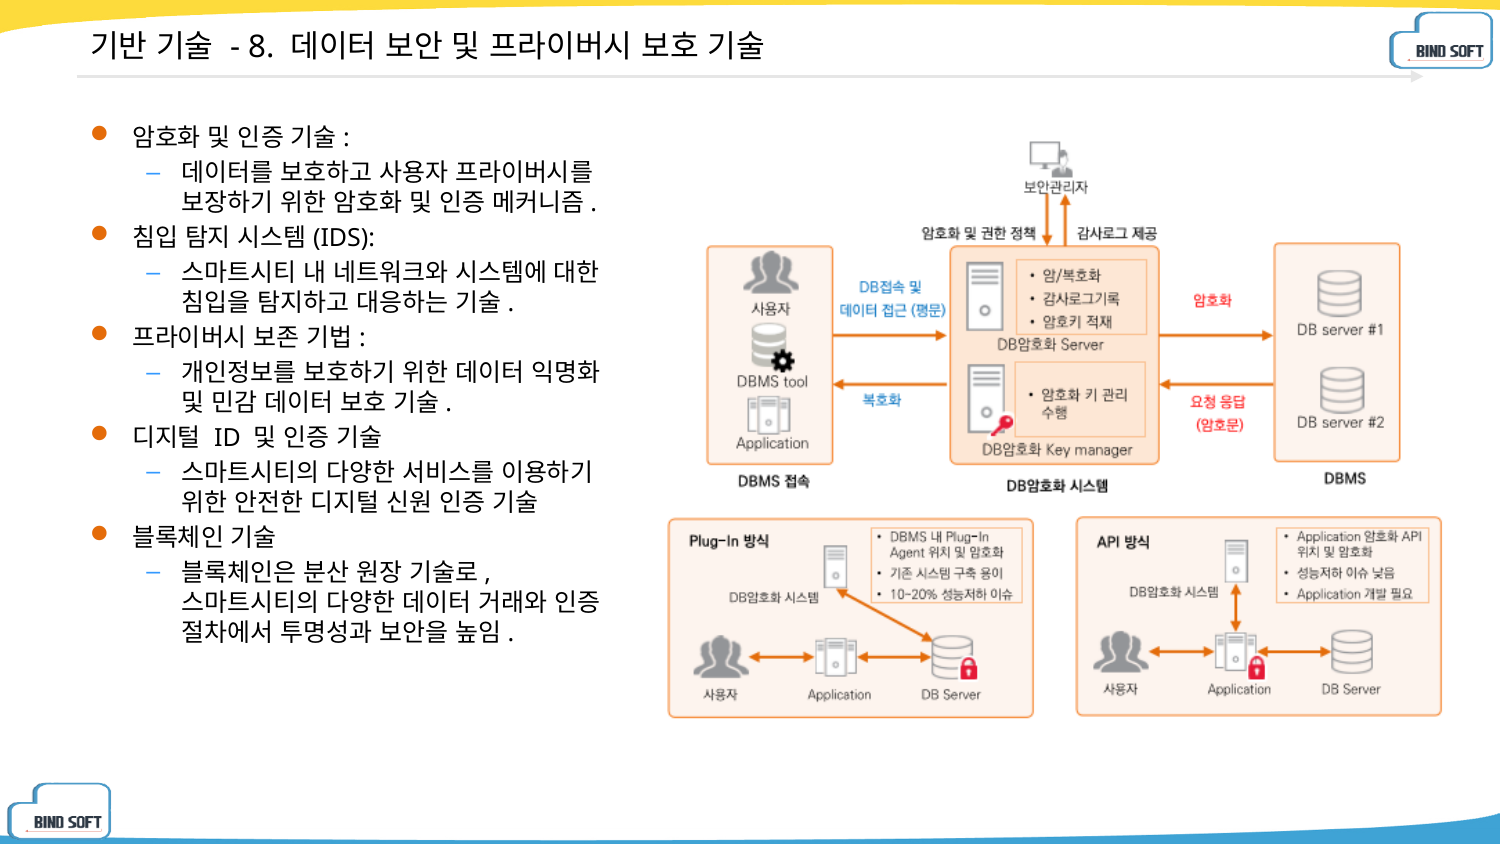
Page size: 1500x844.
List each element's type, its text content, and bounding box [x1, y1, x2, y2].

title 기반 기술 - 8. 데이터 보안 및 프라이버시 보호 기술 [75, 8, 1425, 81]
picture [662, 132, 1449, 728]
picture [0, 752, 1500, 844]
picture [0, 0, 1500, 72]
list 암호화 및 인증 기술: 데이터를 보호하고 사용자 프라이버시를 보장하기 위한 암호화 및 인증 메커니즘. 침입 탐지 시스템(IDS): 스마트시티 내 네트워크와 시스템에 대한 침입을 탐지하고 대응하는 기술. 프라이버시 보존 기법: 개인정보를 보호하기 위한 데이터 익명화 및 민감 데이터 보호 기술. 디지털 ID 및 인증 기술 스마트시티의 다양한 서비스를 이용하기 위한 안전한 디지털 신원 인증 기술 블록체인 기술 블록체인은 분산 원장 기술로, 스마트시티의 다양한 데이터 거래와 인증 절차에서 투명성과 보안을 높임. [75, 114, 638, 791]
